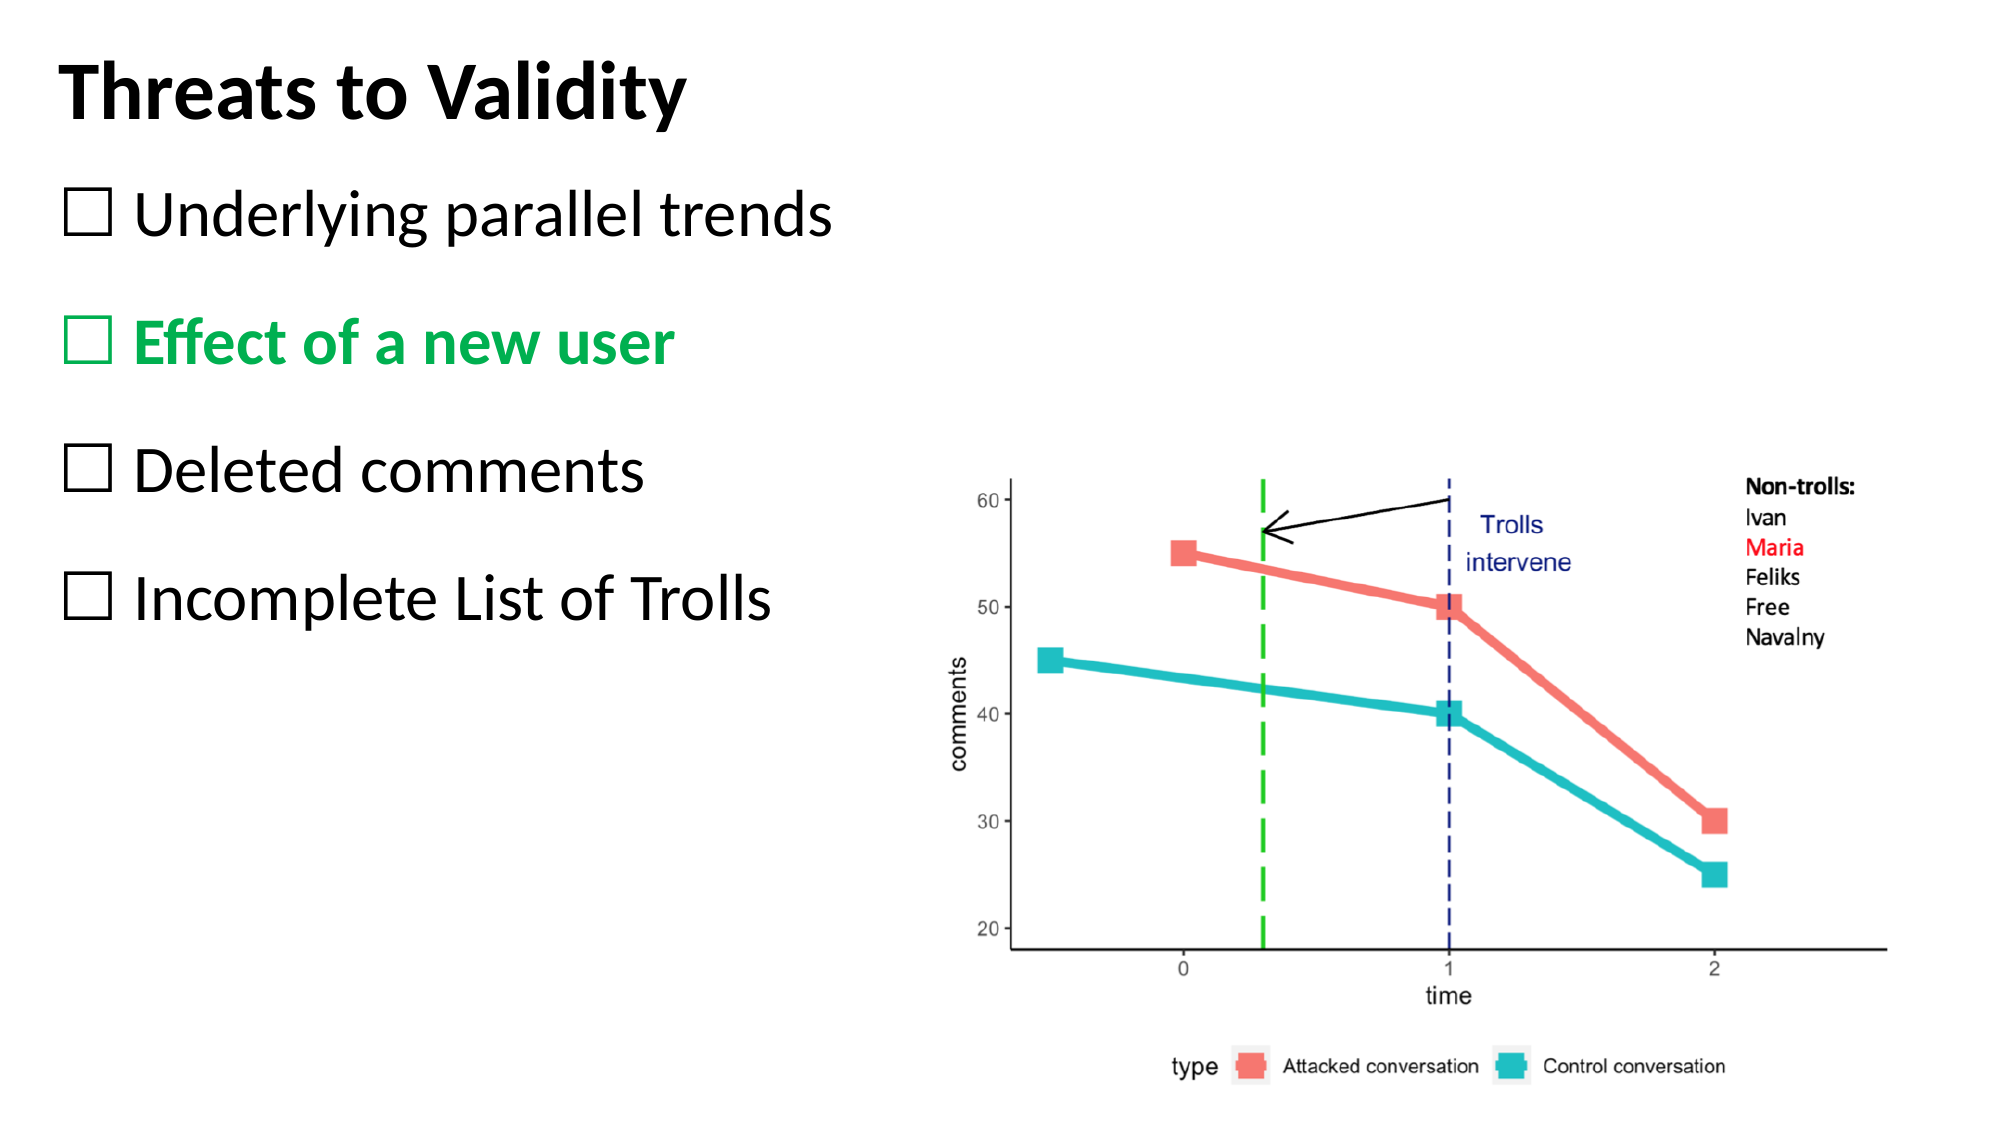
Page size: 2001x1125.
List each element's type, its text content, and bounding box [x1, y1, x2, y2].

picture [921, 443, 1913, 1096]
text_box Threats to Validity [43, 25, 977, 148]
text_box ☐ Underlying parallel trends ☐ Effect of a new user ☐ Deleted comments ☐ Incomplete List of Trolls [40, 172, 1545, 646]
